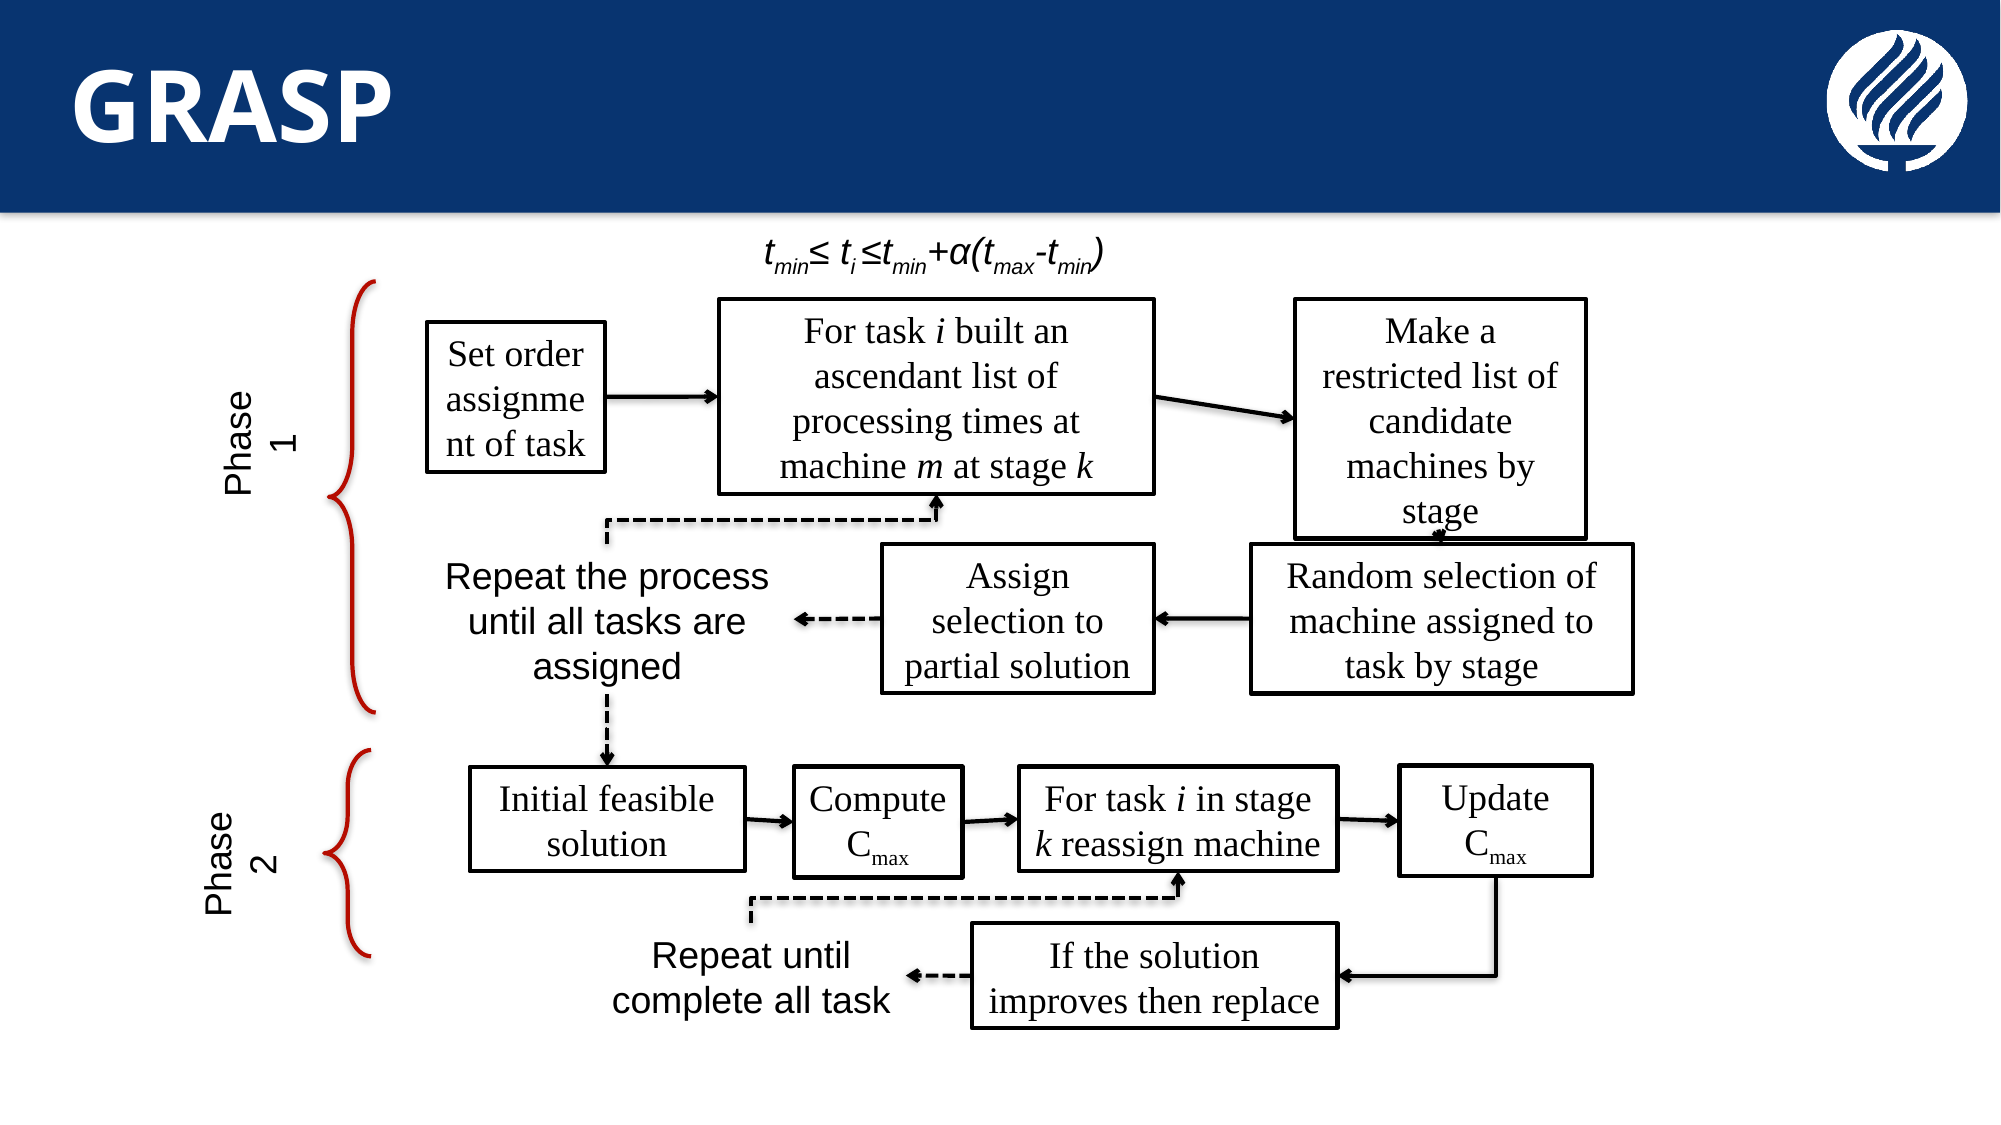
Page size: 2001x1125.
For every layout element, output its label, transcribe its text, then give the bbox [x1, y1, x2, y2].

text_box Initial feasible solution [468, 765, 747, 873]
title GRASP [54, 9, 1699, 197]
text_box Repeat the process until all tasks are assigned [420, 544, 794, 695]
picture [1826, 30, 1982, 176]
text_box [322, 747, 372, 959]
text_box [1363, 844, 1470, 1004]
text_box Compute Cmax [792, 764, 934, 880]
text_box Make a restricted list of candidate machines by stage [1293, 297, 1588, 541]
text_box If the solution improves then replace [995, 921, 1340, 1030]
text_box For task i in stage k reassign machine [1017, 764, 1340, 873]
text_box Update Cmax [1397, 763, 1594, 878]
text_box [328, 279, 377, 715]
text_box Set order assignment of task [425, 320, 607, 474]
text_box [747, 355, 797, 685]
text_box For task i built an ascendant list of processing times at machine m at stage k [717, 297, 1156, 496]
text_box Assign selection to partial solution [880, 542, 1156, 695]
text_box Random selection of machine assigned to task by stage [1249, 542, 1635, 696]
text_box tmin≤ ti ≤tmin+α(tmax-tmin) [620, 219, 1249, 286]
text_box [939, 684, 991, 1112]
text_box Phase 2 [186, 795, 308, 935]
text_box Repeat until complete all task [596, 923, 906, 1028]
text_box Phase 1 [205, 374, 328, 514]
